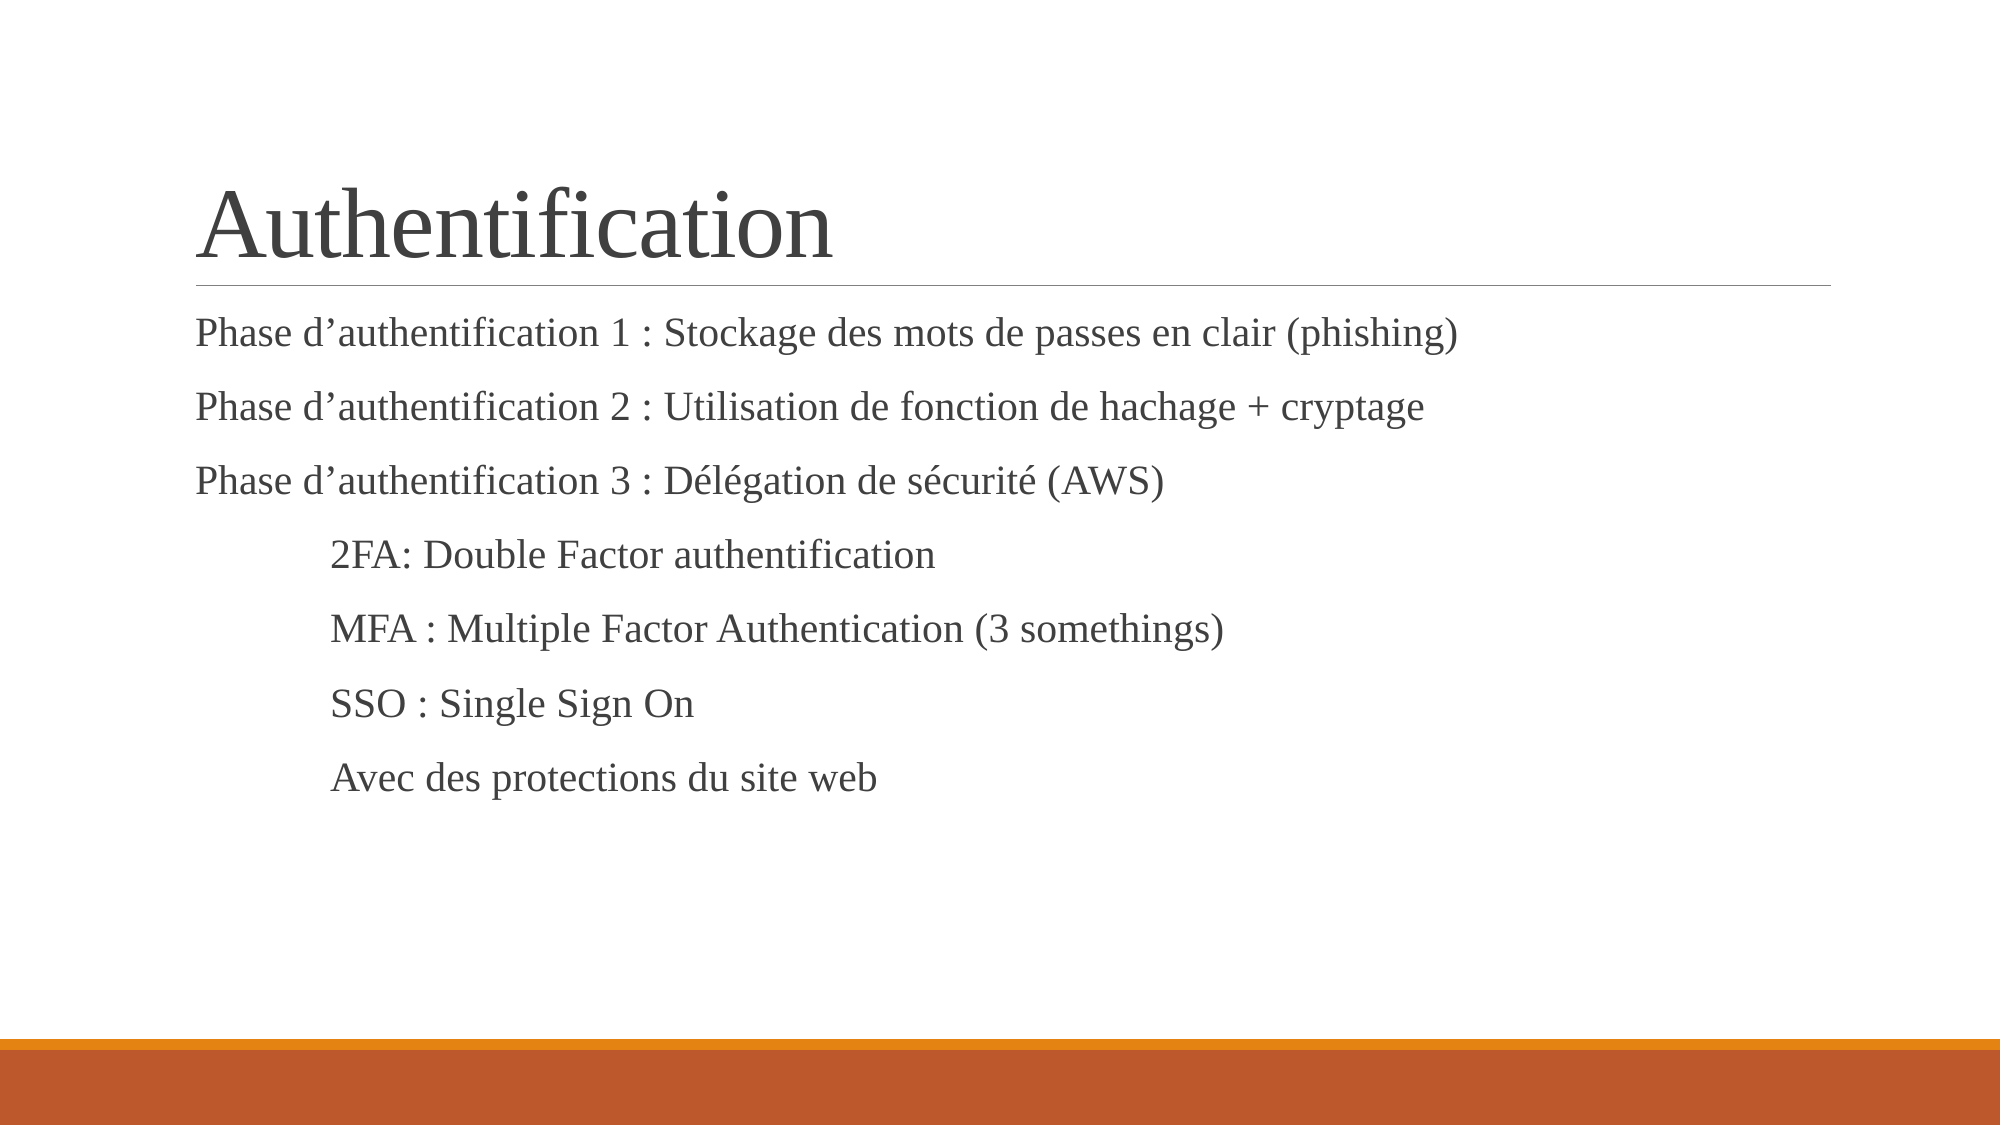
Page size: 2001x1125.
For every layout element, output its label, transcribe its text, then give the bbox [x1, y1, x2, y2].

title Authentification [180, 47, 1830, 285]
list Phase d’authentification 1 : Stockage des mots de passes en clair (phishing) Phase d’authentification 2 : Utilisation de fonction de hachage + cryptage Phase d’authentification 3 : Délégation de sécurité (AWS) 2FA: Double Factor authentification MFA : Multiple Factor Authentication (3 somethings) SSO : Single Sign On Avec des protections du site web [180, 302, 1830, 963]
